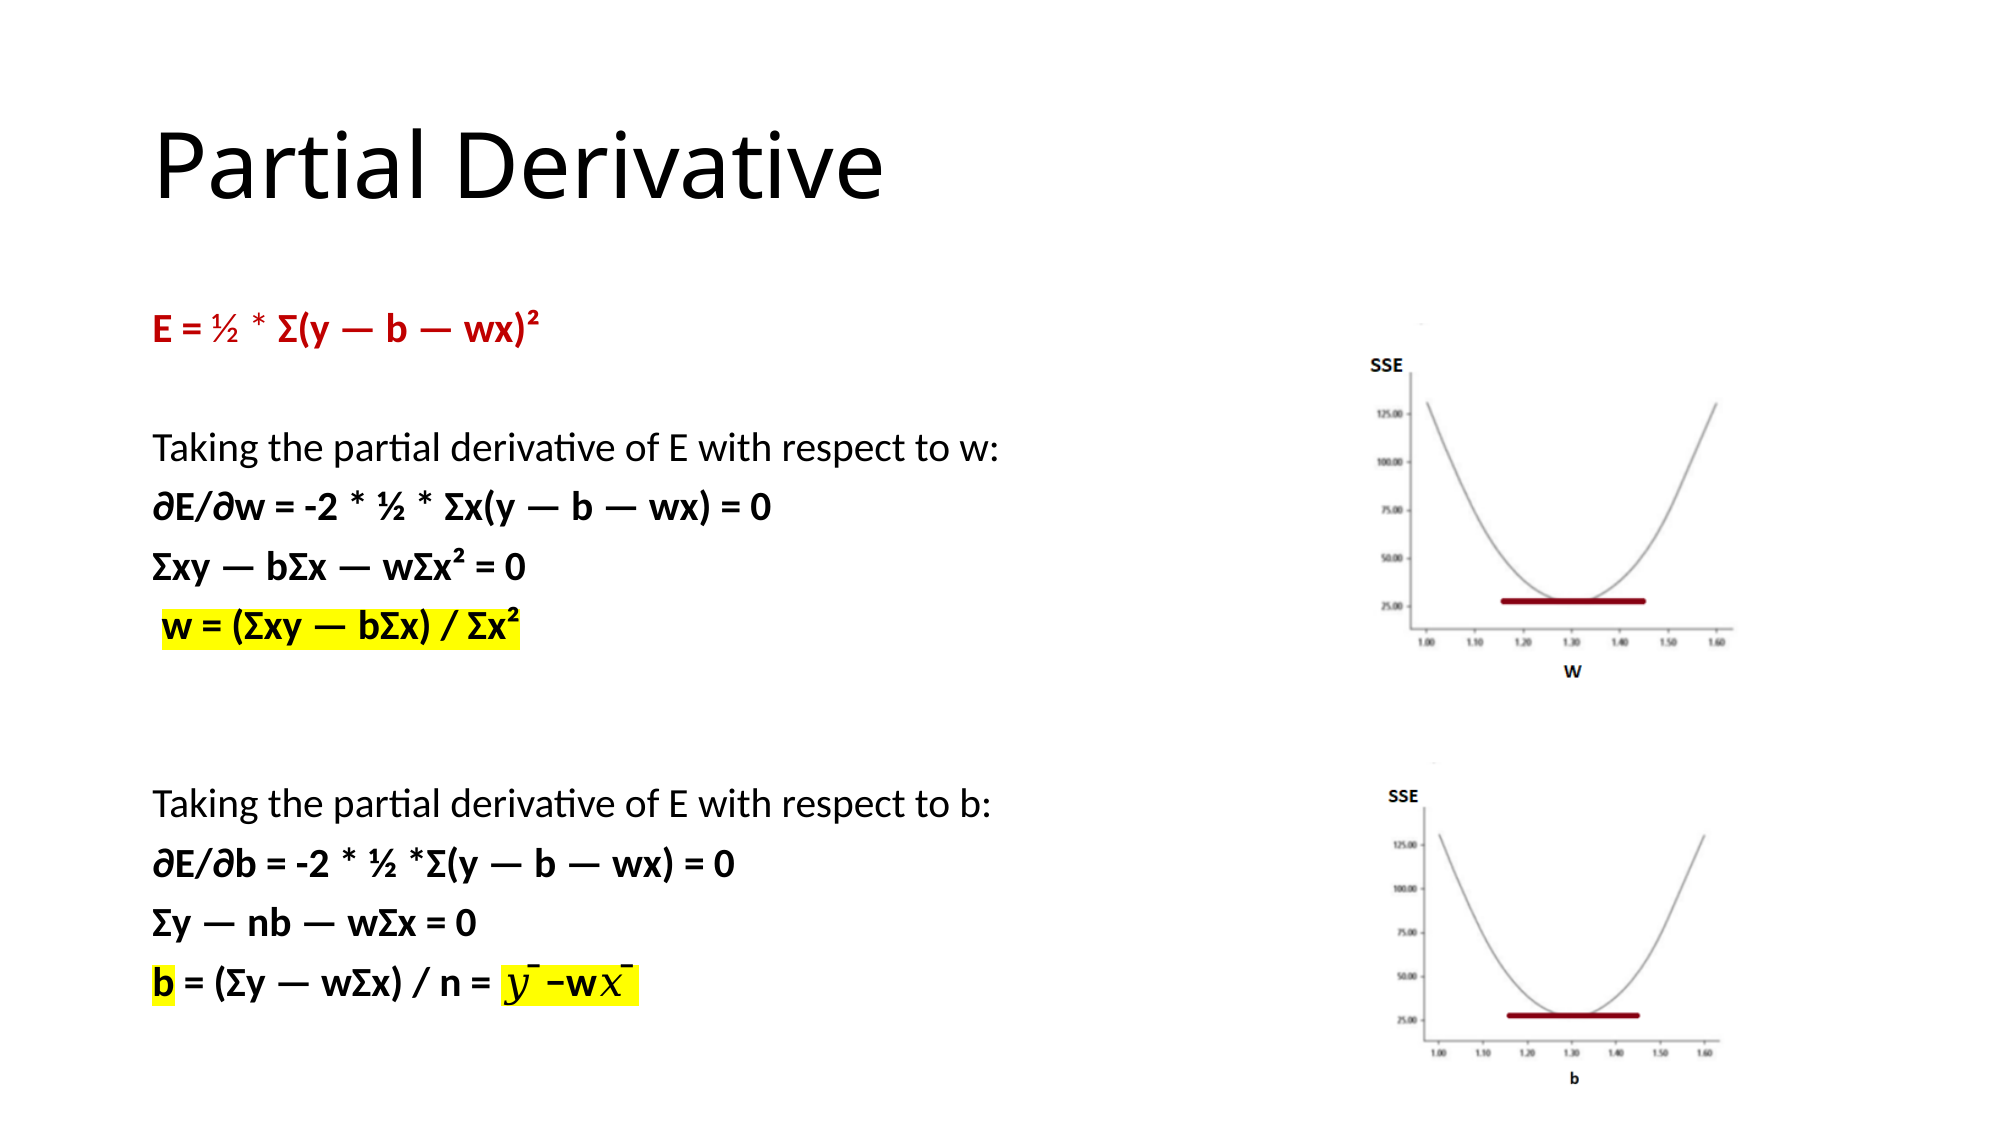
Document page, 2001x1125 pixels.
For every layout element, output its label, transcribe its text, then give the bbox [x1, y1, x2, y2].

title Partial Derivative [137, 59, 1863, 278]
list E = ½ * Σ(y — b — wx)² Taking the partial derivative of E with respect to w: ∂E/∂w = -2 * ½ * Σx(y — b — wx) = 0 Σxy — bΣx — wΣx² = 0 w = (Σxy — bΣx) / Σx² Taking the partial derivative of E with respect to b: ∂E/∂b = -2 * ½ *Σ(y — b — wx) = 0 Σy — nb — wΣx = 0 b = (Σy — wΣx) / n = 𝑦 ̄−w𝑥 ̄ [137, 299, 1863, 1014]
picture [1357, 323, 1752, 685]
picture [1375, 762, 1737, 1093]
